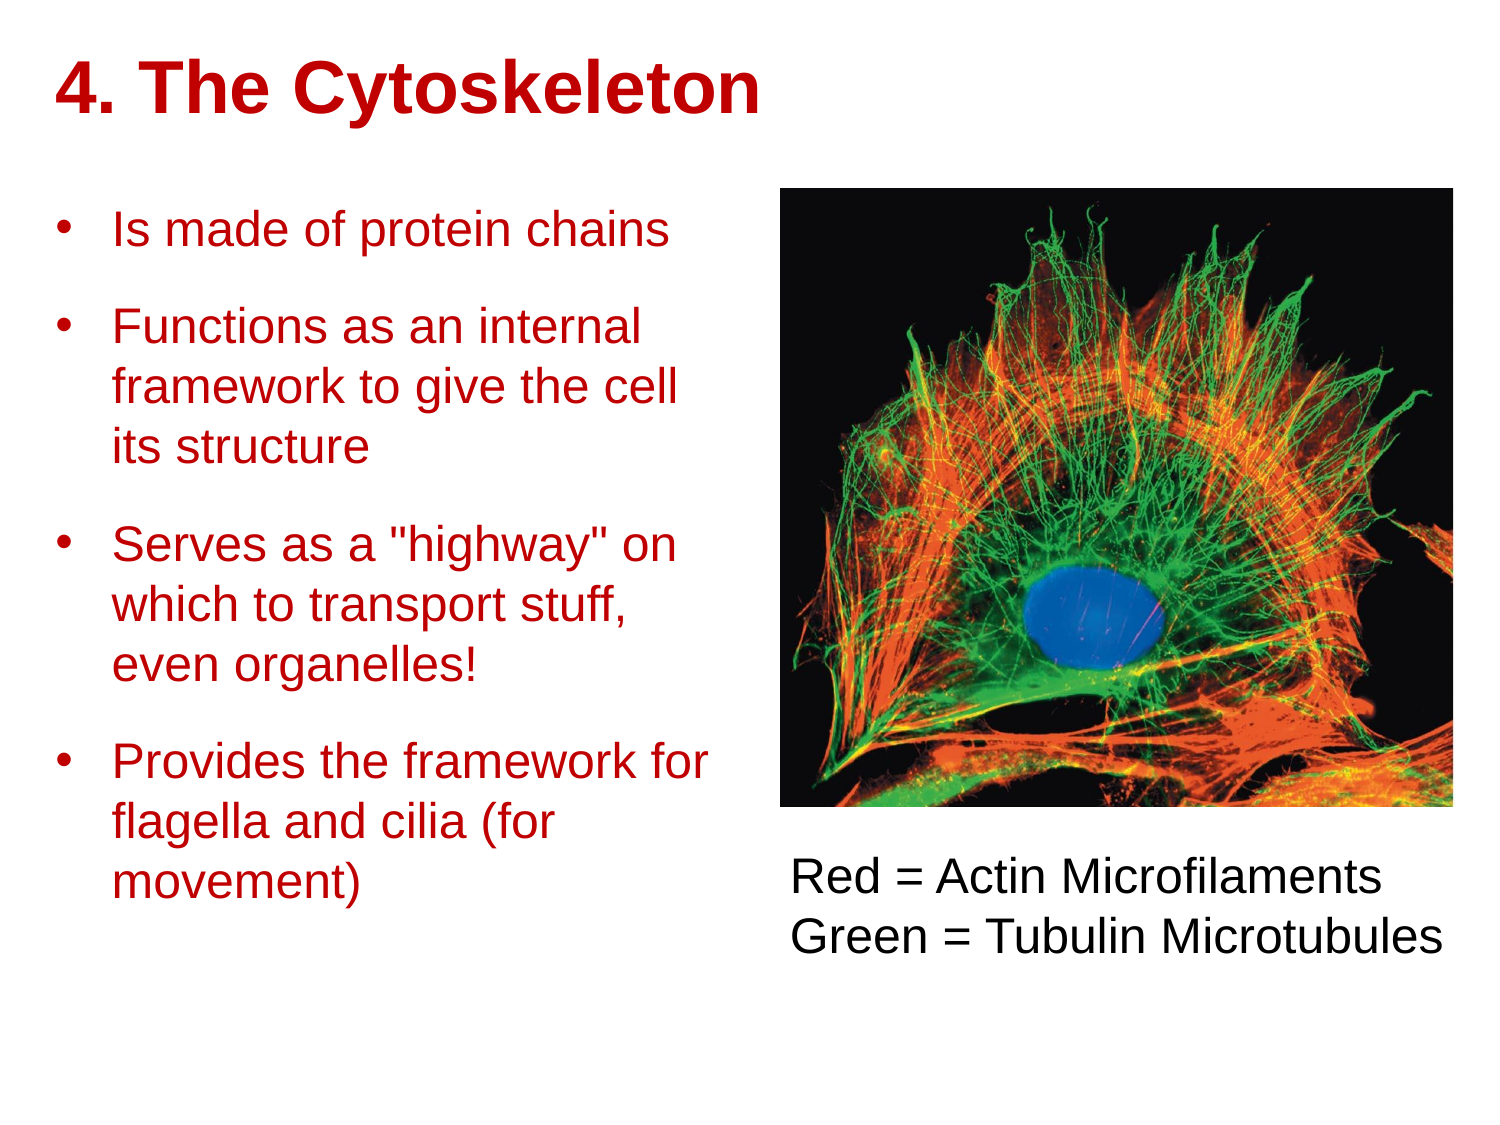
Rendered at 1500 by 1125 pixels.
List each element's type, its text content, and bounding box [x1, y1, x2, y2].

text_box Is made of protein chains Functions as an internal framework to give the cell its structure Serves as a "highway" on which to transport stuff, even organelles! Provides the framework for flagella and cilia (for movement) [40, 188, 750, 924]
text_box Red = Actin Microfilaments Green = Tubulin Microtubules [774, 836, 1461, 973]
picture [779, 188, 1456, 807]
text_box 4. The Cytoskeleton [40, 30, 887, 137]
